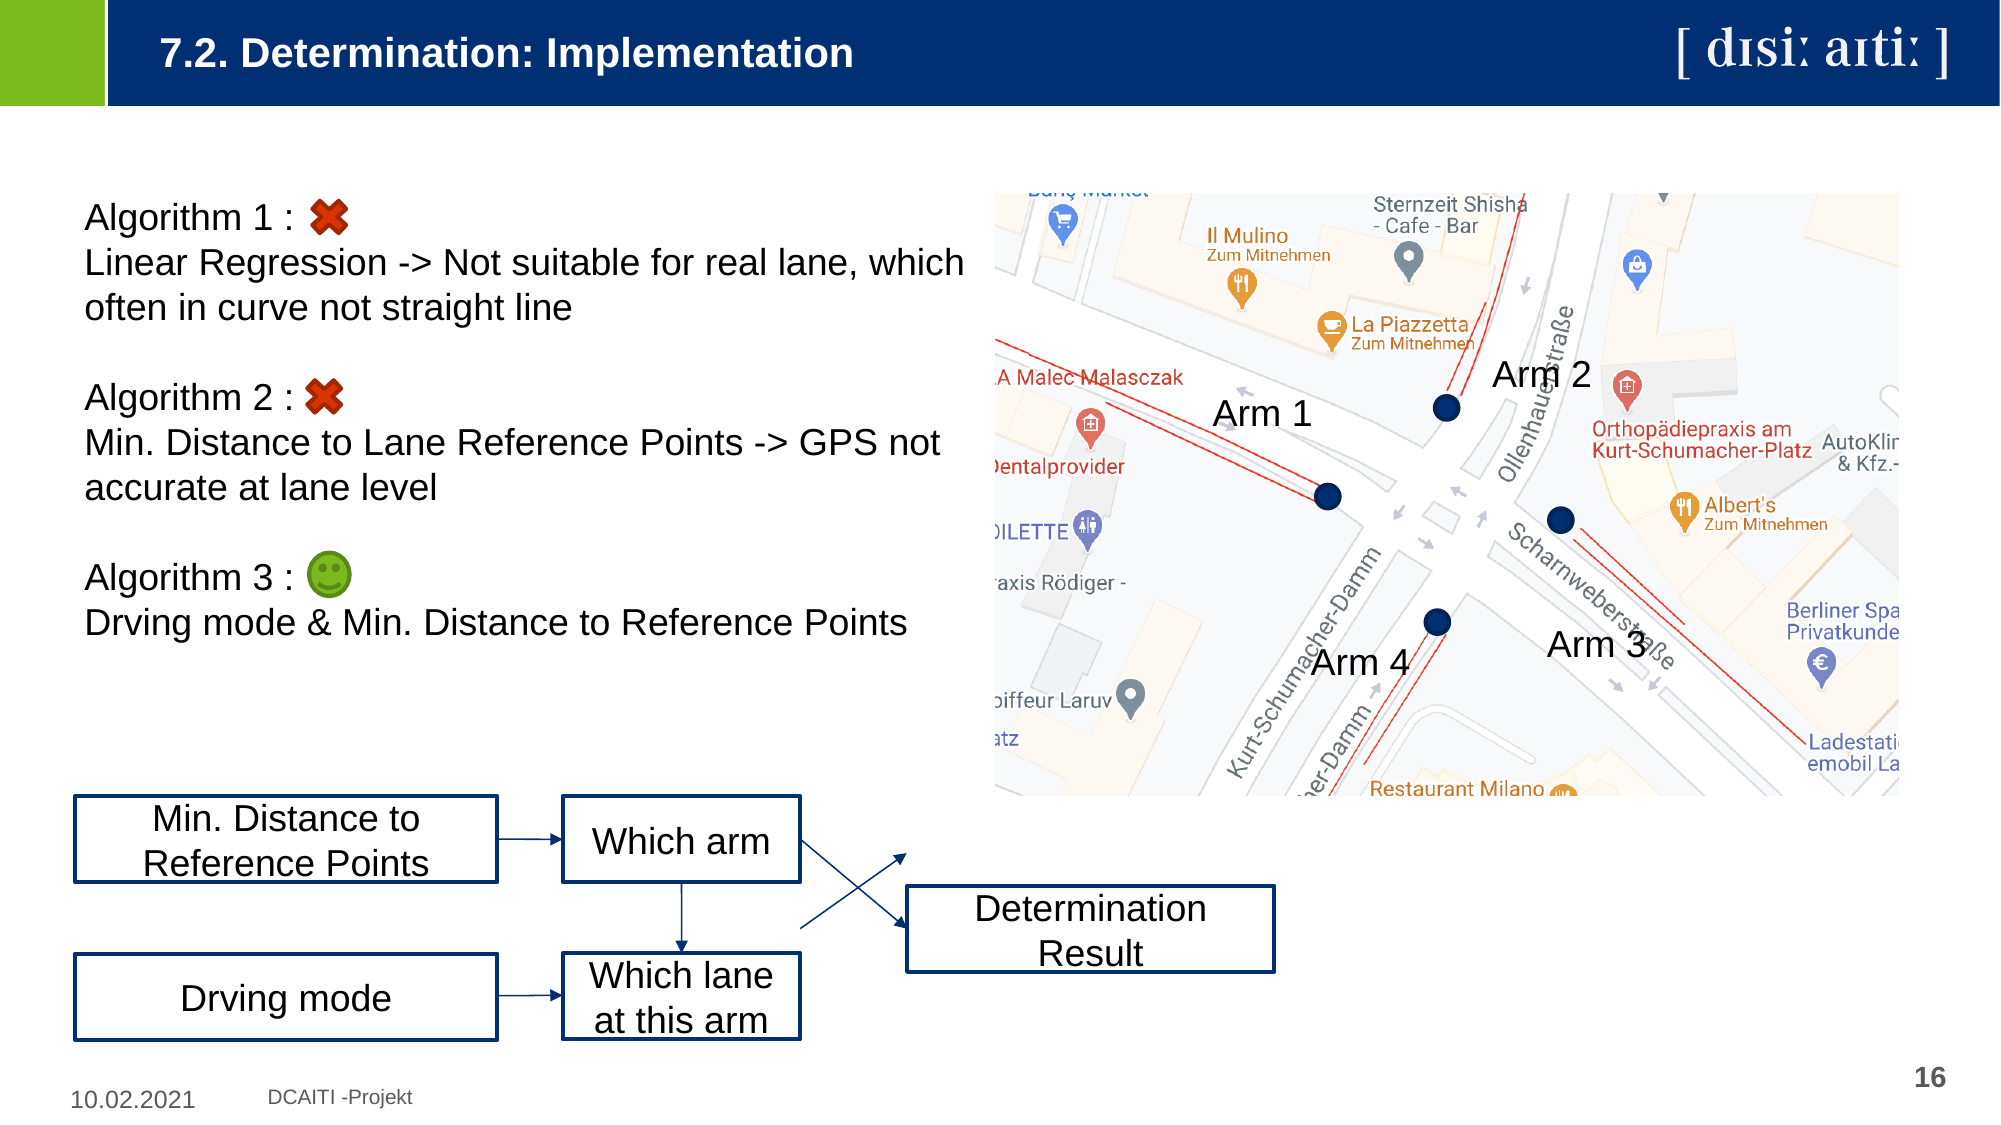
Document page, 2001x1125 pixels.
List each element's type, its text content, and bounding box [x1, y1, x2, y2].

text_box DCAITI -Projekt [267, 1071, 1841, 1125]
text_box [309, 552, 350, 597]
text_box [75, 795, 1275, 1041]
text_box 10.02.2021 [52, 1071, 215, 1125]
picture [994, 193, 1899, 797]
text_box Algorithm 1 : Linear Regression -> Not suitable for real lane, which often in curve not straight line Algorithm 2 : Min. Distance to Lane Reference Points -> GPS not accurate at lane level Algorithm 3 : Drving mode & Min. Distance to Reference Points [69, 185, 1000, 740]
text_box [307, 380, 342, 413]
text_box 7.2. Determination: Implementation [106, 0, 1627, 106]
text_box 1 [1850, 1022, 1947, 1125]
text_box [312, 200, 347, 234]
